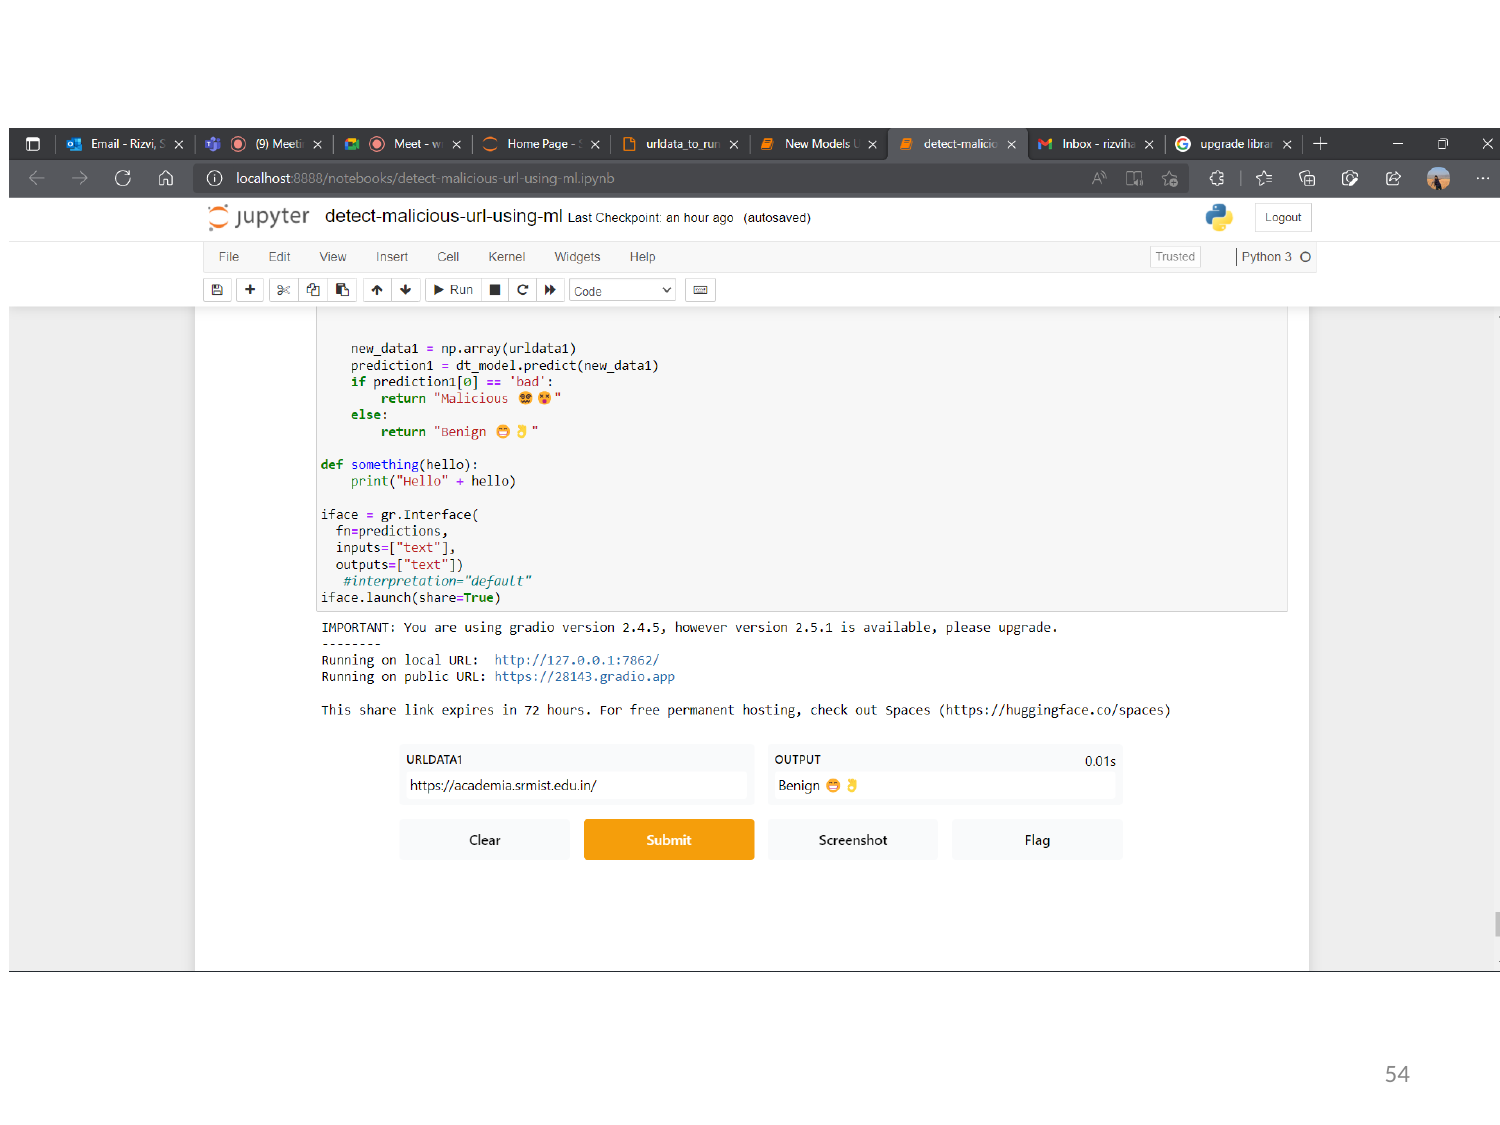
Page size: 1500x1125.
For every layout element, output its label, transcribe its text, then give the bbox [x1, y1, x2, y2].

picture [9, 127, 1500, 973]
slide_number ‹#› [1074, 1042, 1425, 1103]
